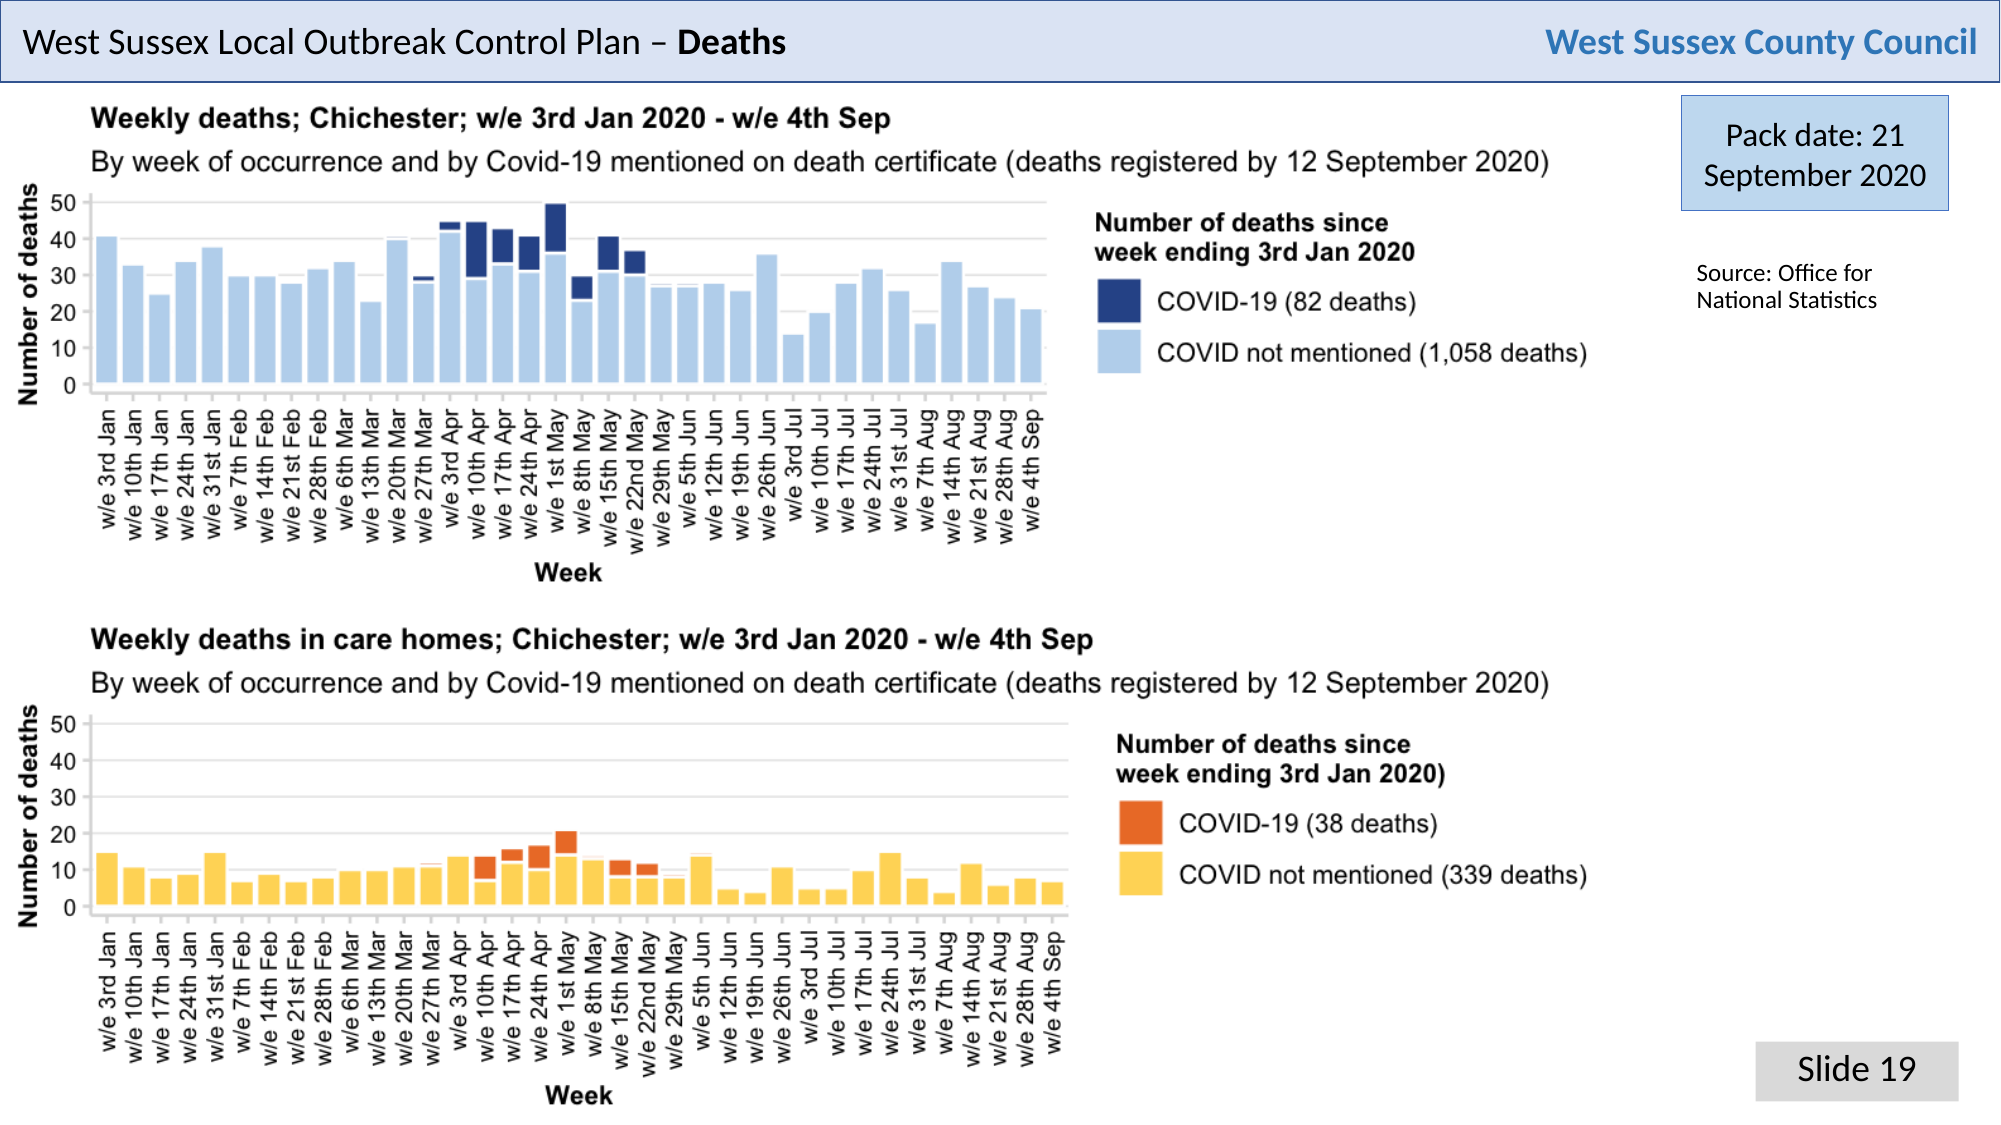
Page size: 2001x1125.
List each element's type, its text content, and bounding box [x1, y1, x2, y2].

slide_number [1681, 95, 1949, 211]
picture [3, 91, 1619, 602]
picture [3, 612, 1619, 1125]
list Source: Office for National Statistics [1681, 252, 1959, 289]
list Slide 19 [1755, 1041, 1959, 1102]
